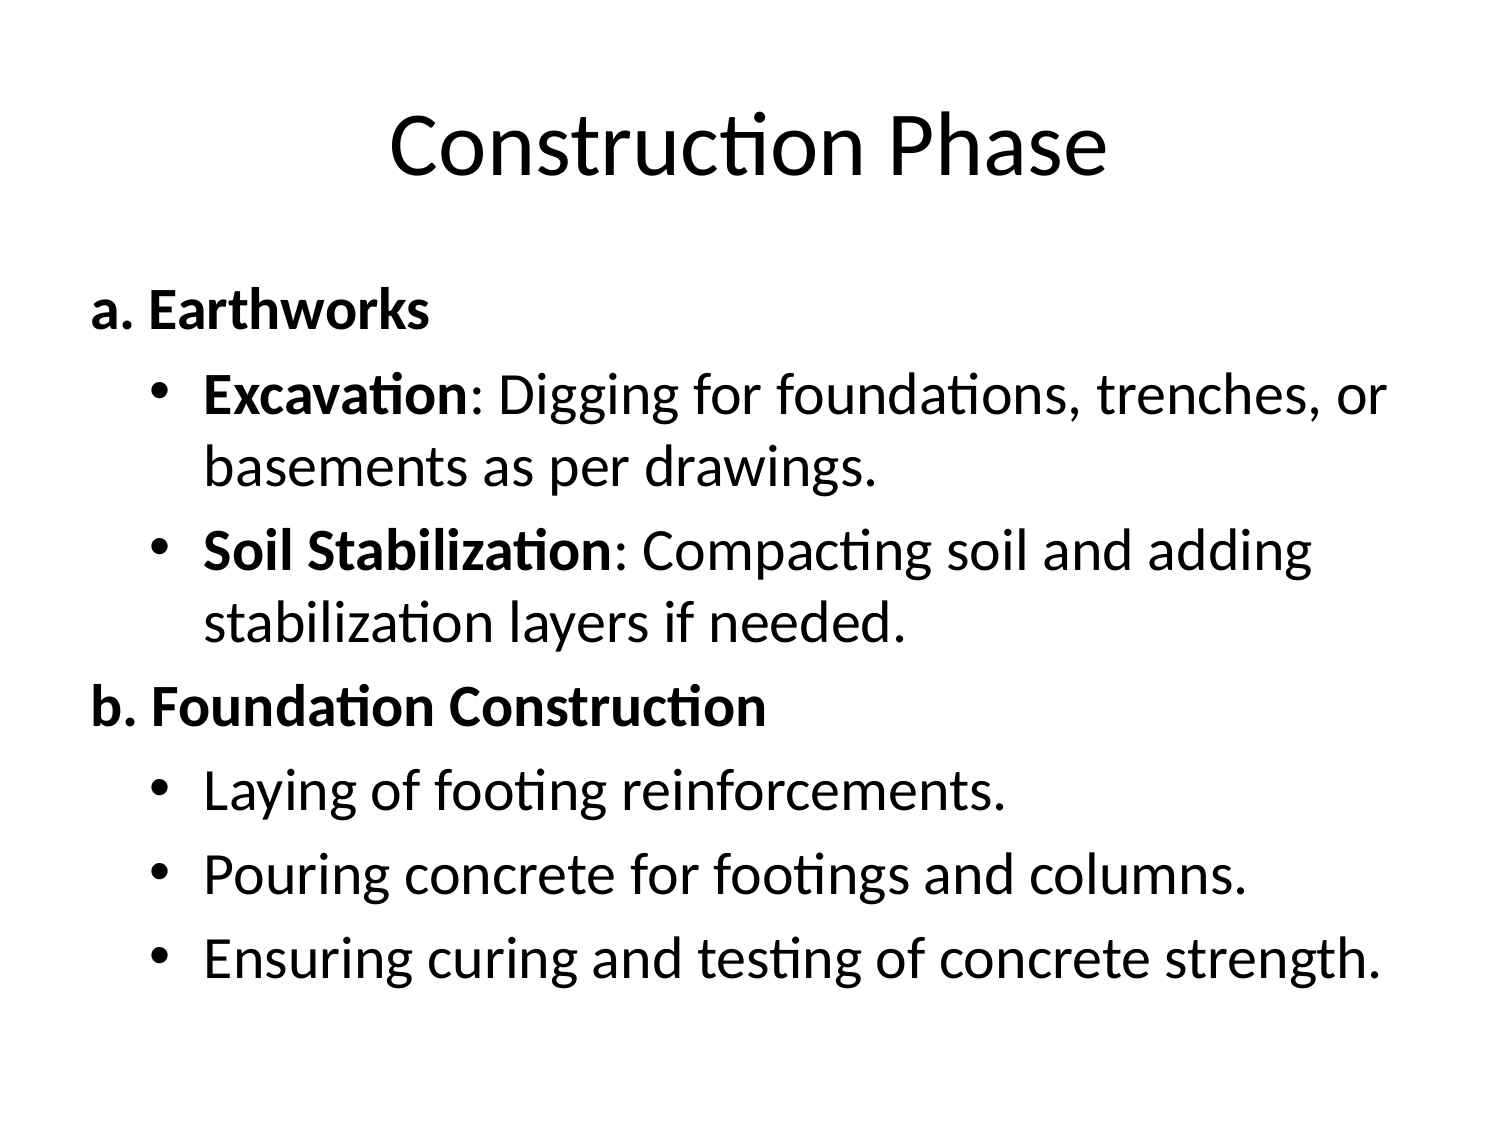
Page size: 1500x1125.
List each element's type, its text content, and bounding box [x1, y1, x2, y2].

title Construction Phase [75, 45, 1425, 233]
list a. Earthworks Excavation: Digging for foundations, trenches, or basements as per drawings. Soil Stabilization: Compacting soil and adding stabilization layers if needed. b. Foundation Construction Laying of footing reinforcements. Pouring concrete for footings and columns. Ensuring curing and testing of concrete strength. [75, 262, 1425, 1005]
